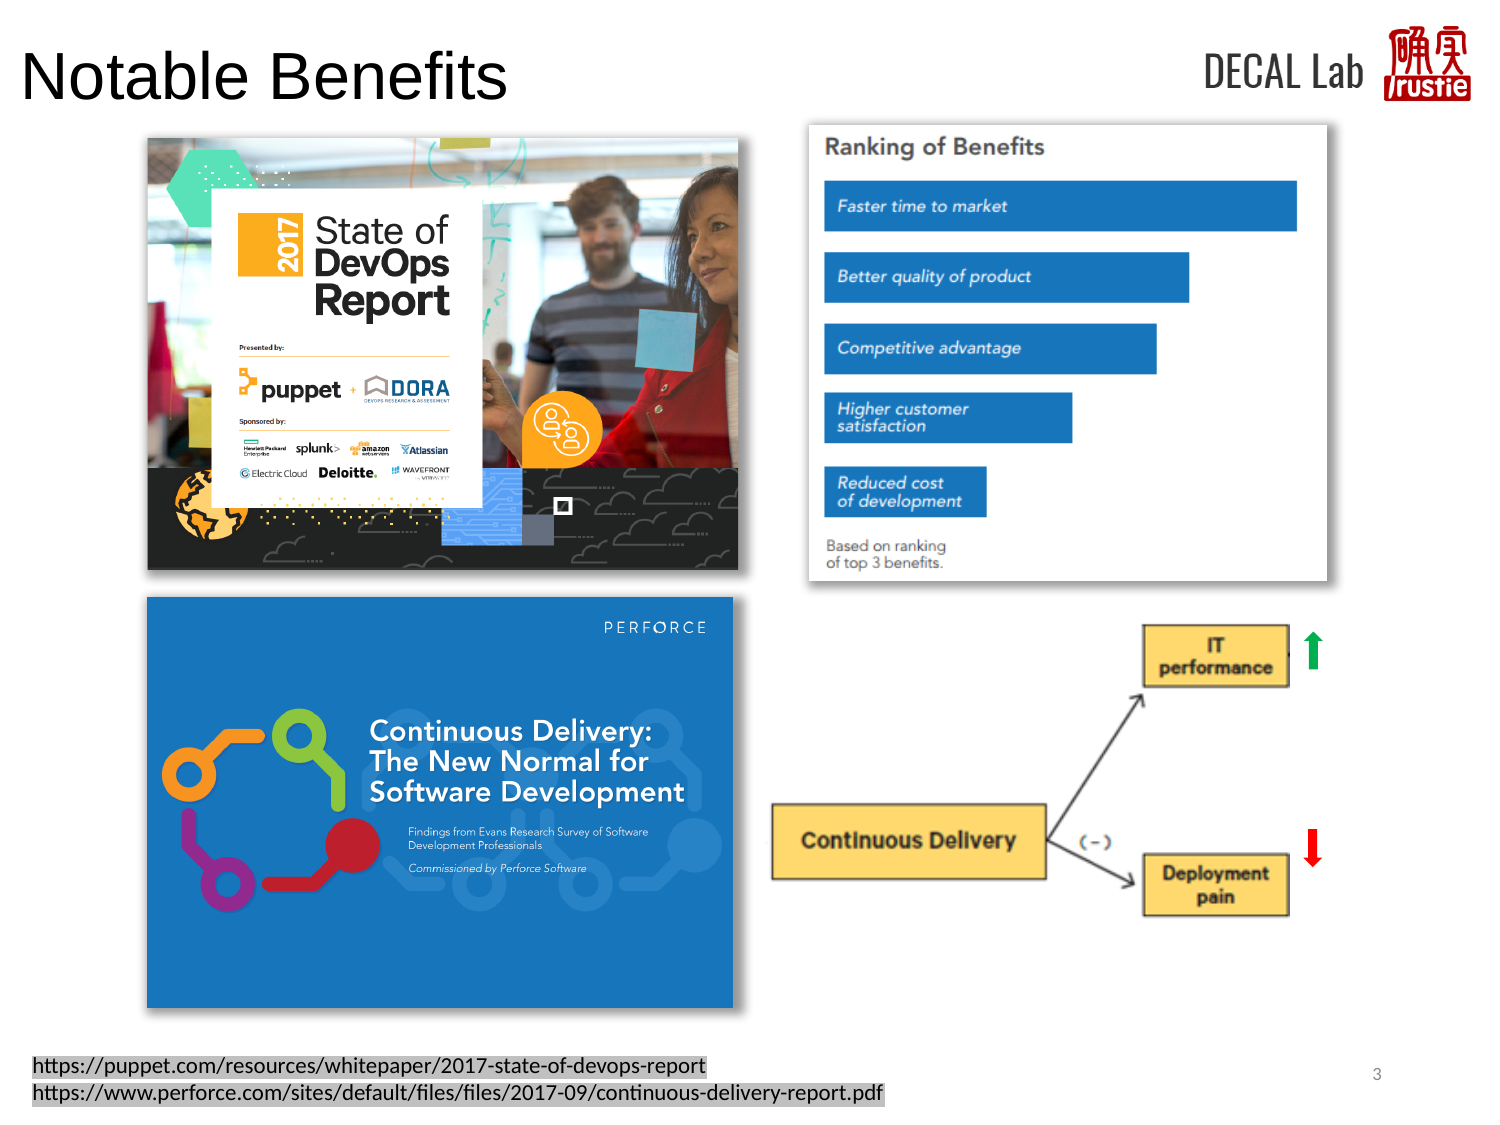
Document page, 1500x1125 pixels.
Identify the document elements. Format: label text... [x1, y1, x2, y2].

picture [809, 125, 1327, 581]
picture [147, 138, 739, 570]
title Notable Benefits [5, 7, 1300, 149]
slide_number 3 [1111, 1042, 1397, 1103]
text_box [761, 621, 1321, 924]
text_box https://puppet.com/resources/whitepaper/2017-state-of-devops-report https://www.perforce.com/sites/default/files/files/2017-09/continuous-delivery-report.pdf [17, 1042, 1111, 1125]
picture [1300, 45, 1368, 94]
picture [1381, 22, 1473, 103]
picture [147, 597, 733, 1008]
